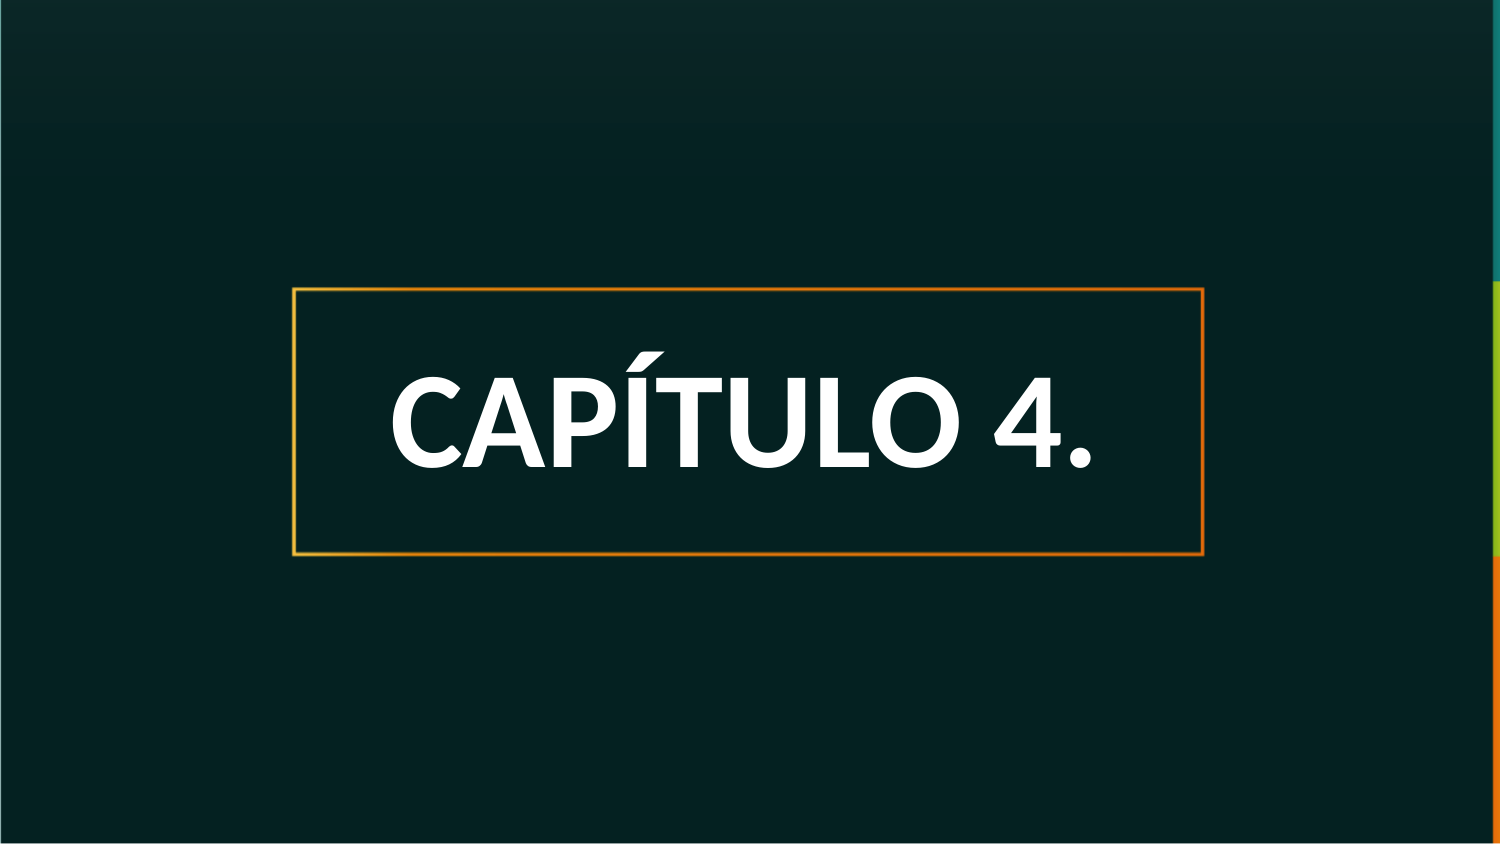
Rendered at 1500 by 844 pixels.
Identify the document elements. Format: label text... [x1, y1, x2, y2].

text_box CAPÍTULO 4. [286, 322, 1204, 505]
picture [0, 0, 1500, 844]
